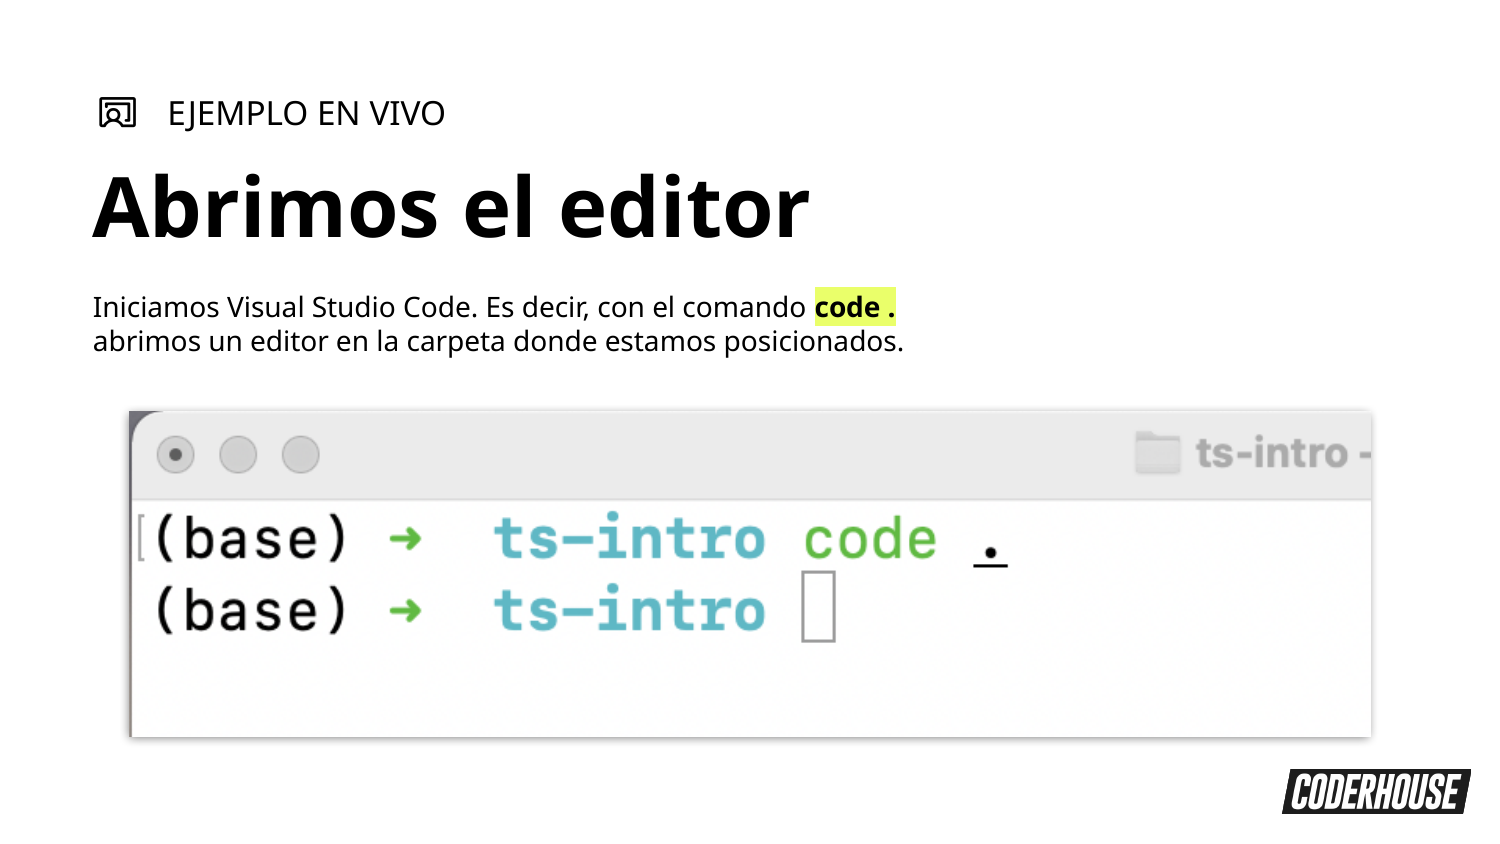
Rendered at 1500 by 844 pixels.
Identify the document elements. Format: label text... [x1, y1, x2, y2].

picture [1281, 769, 1471, 814]
text_box Abrimos el editor [77, 150, 1414, 271]
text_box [81, 76, 154, 148]
text_box Iniciamos Visual Studio Code. Es decir, con el comando code . abrimos un editor en la carpeta donde estamos posicionados. [78, 274, 976, 406]
picture [129, 411, 1371, 737]
text_box EJEMPLO EN VIVO [154, 76, 632, 147]
